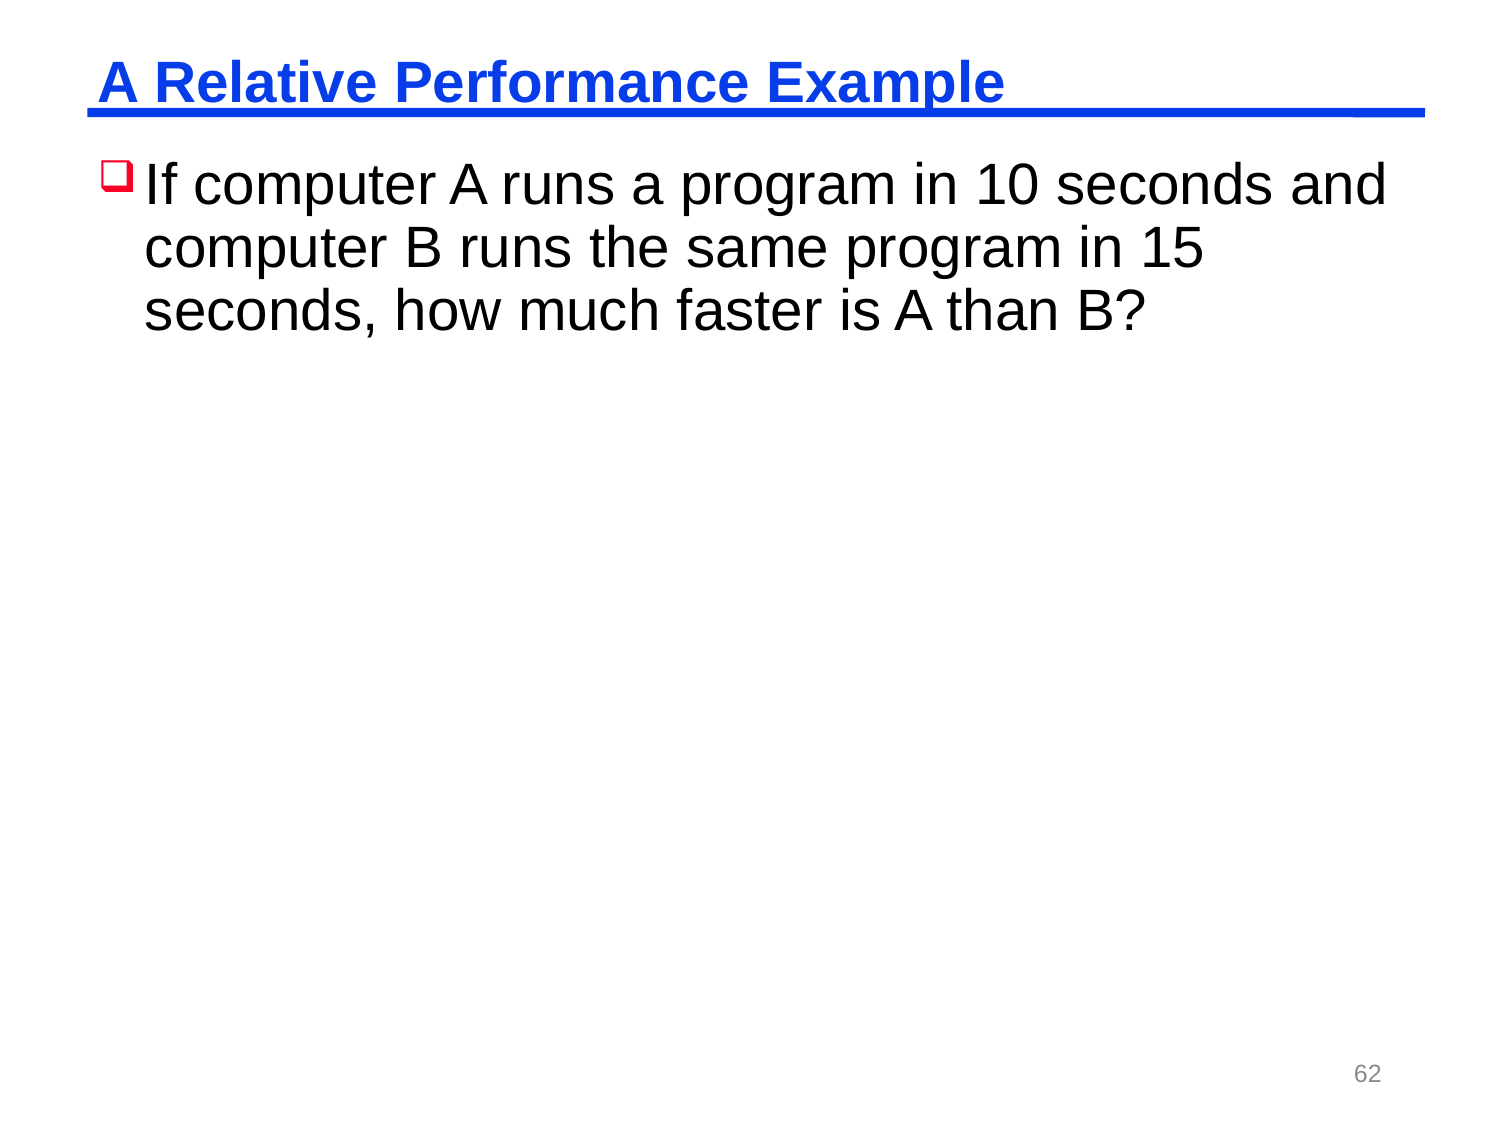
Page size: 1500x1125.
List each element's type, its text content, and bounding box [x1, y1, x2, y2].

slide_number 62 [1059, 1042, 1397, 1103]
title A Relative Performance Example [86, 49, 1426, 120]
list If computer A runs a program in 10 seconds and computer B runs the same program in 15 seconds, how much faster is A than B? [86, 149, 1426, 350]
